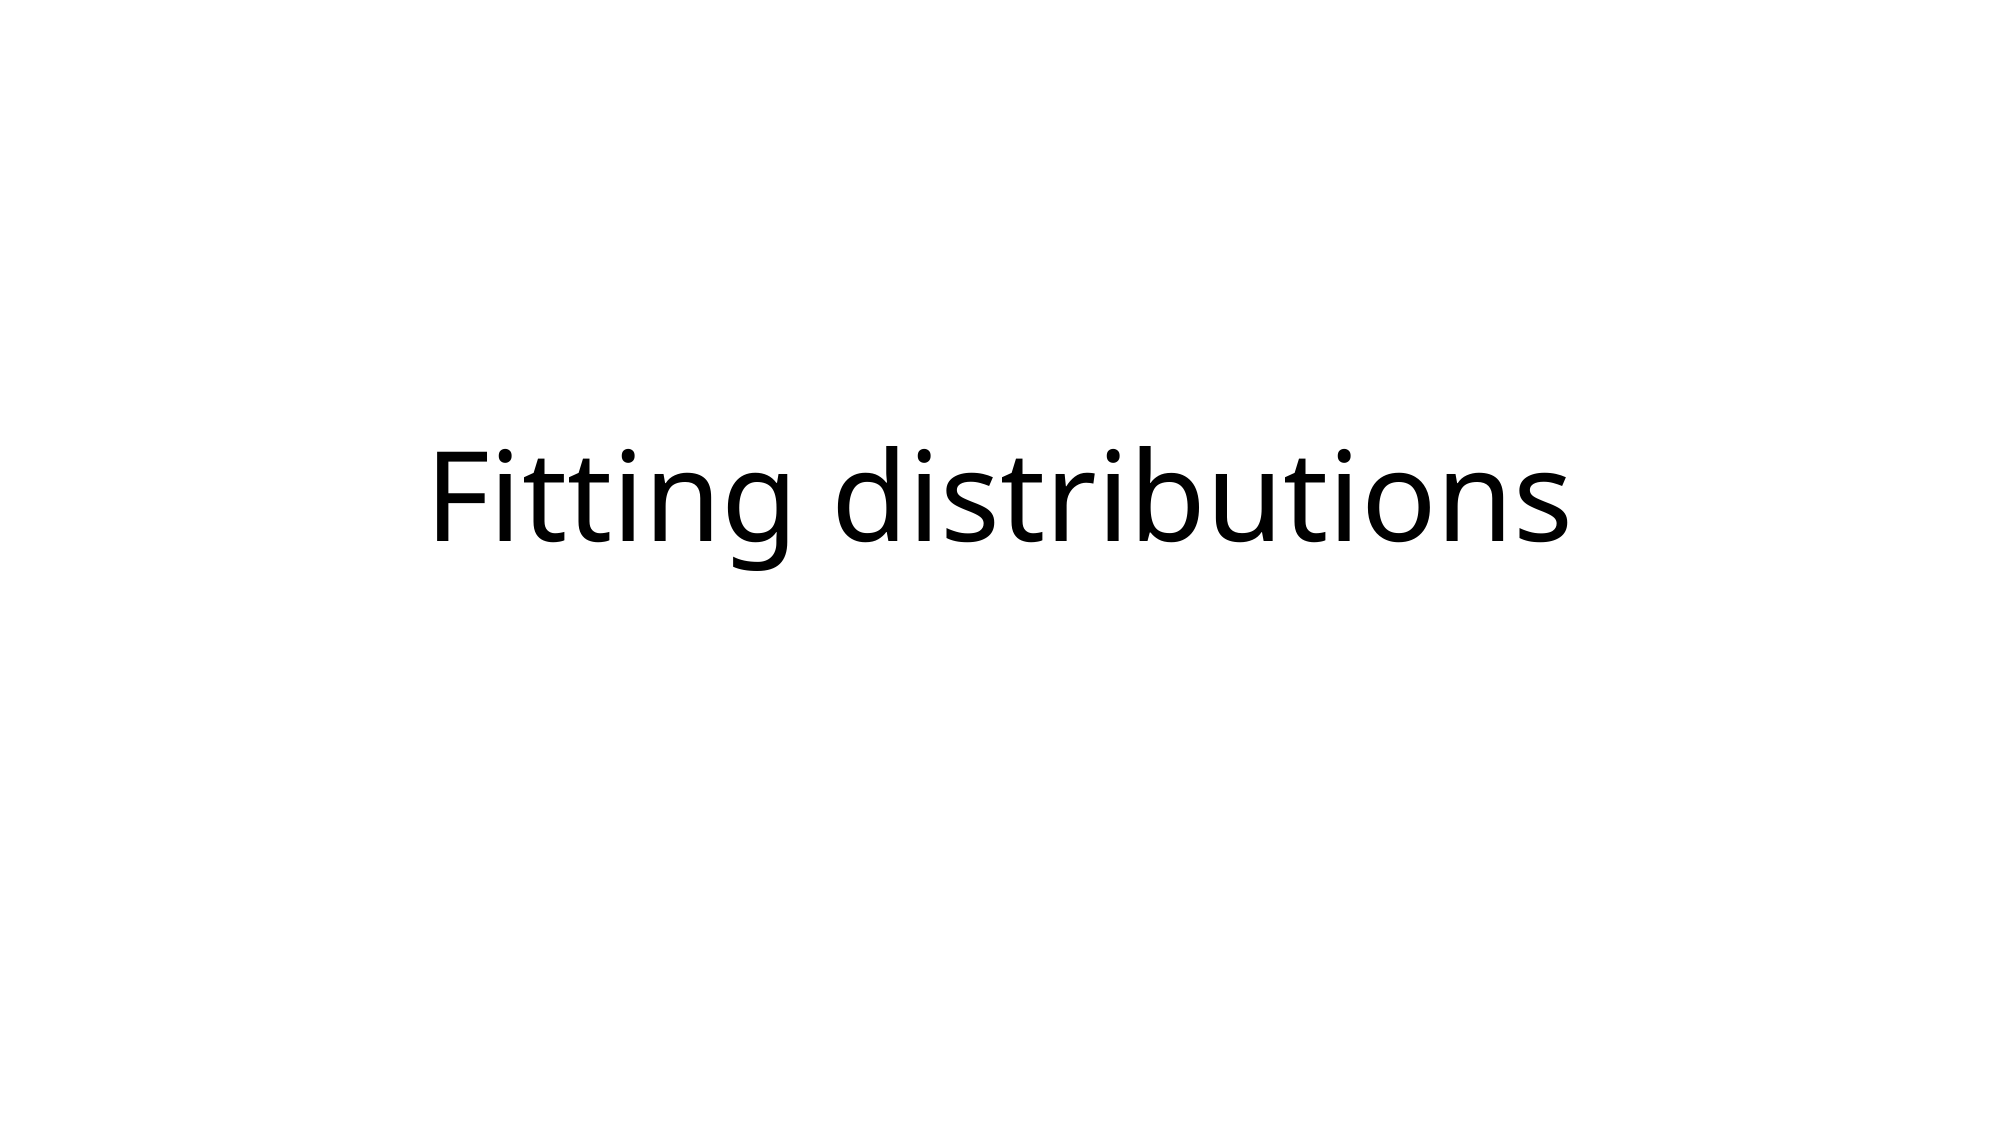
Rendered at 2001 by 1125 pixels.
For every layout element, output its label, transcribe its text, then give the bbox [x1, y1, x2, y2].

title Fitting distributions [249, 184, 1750, 576]
